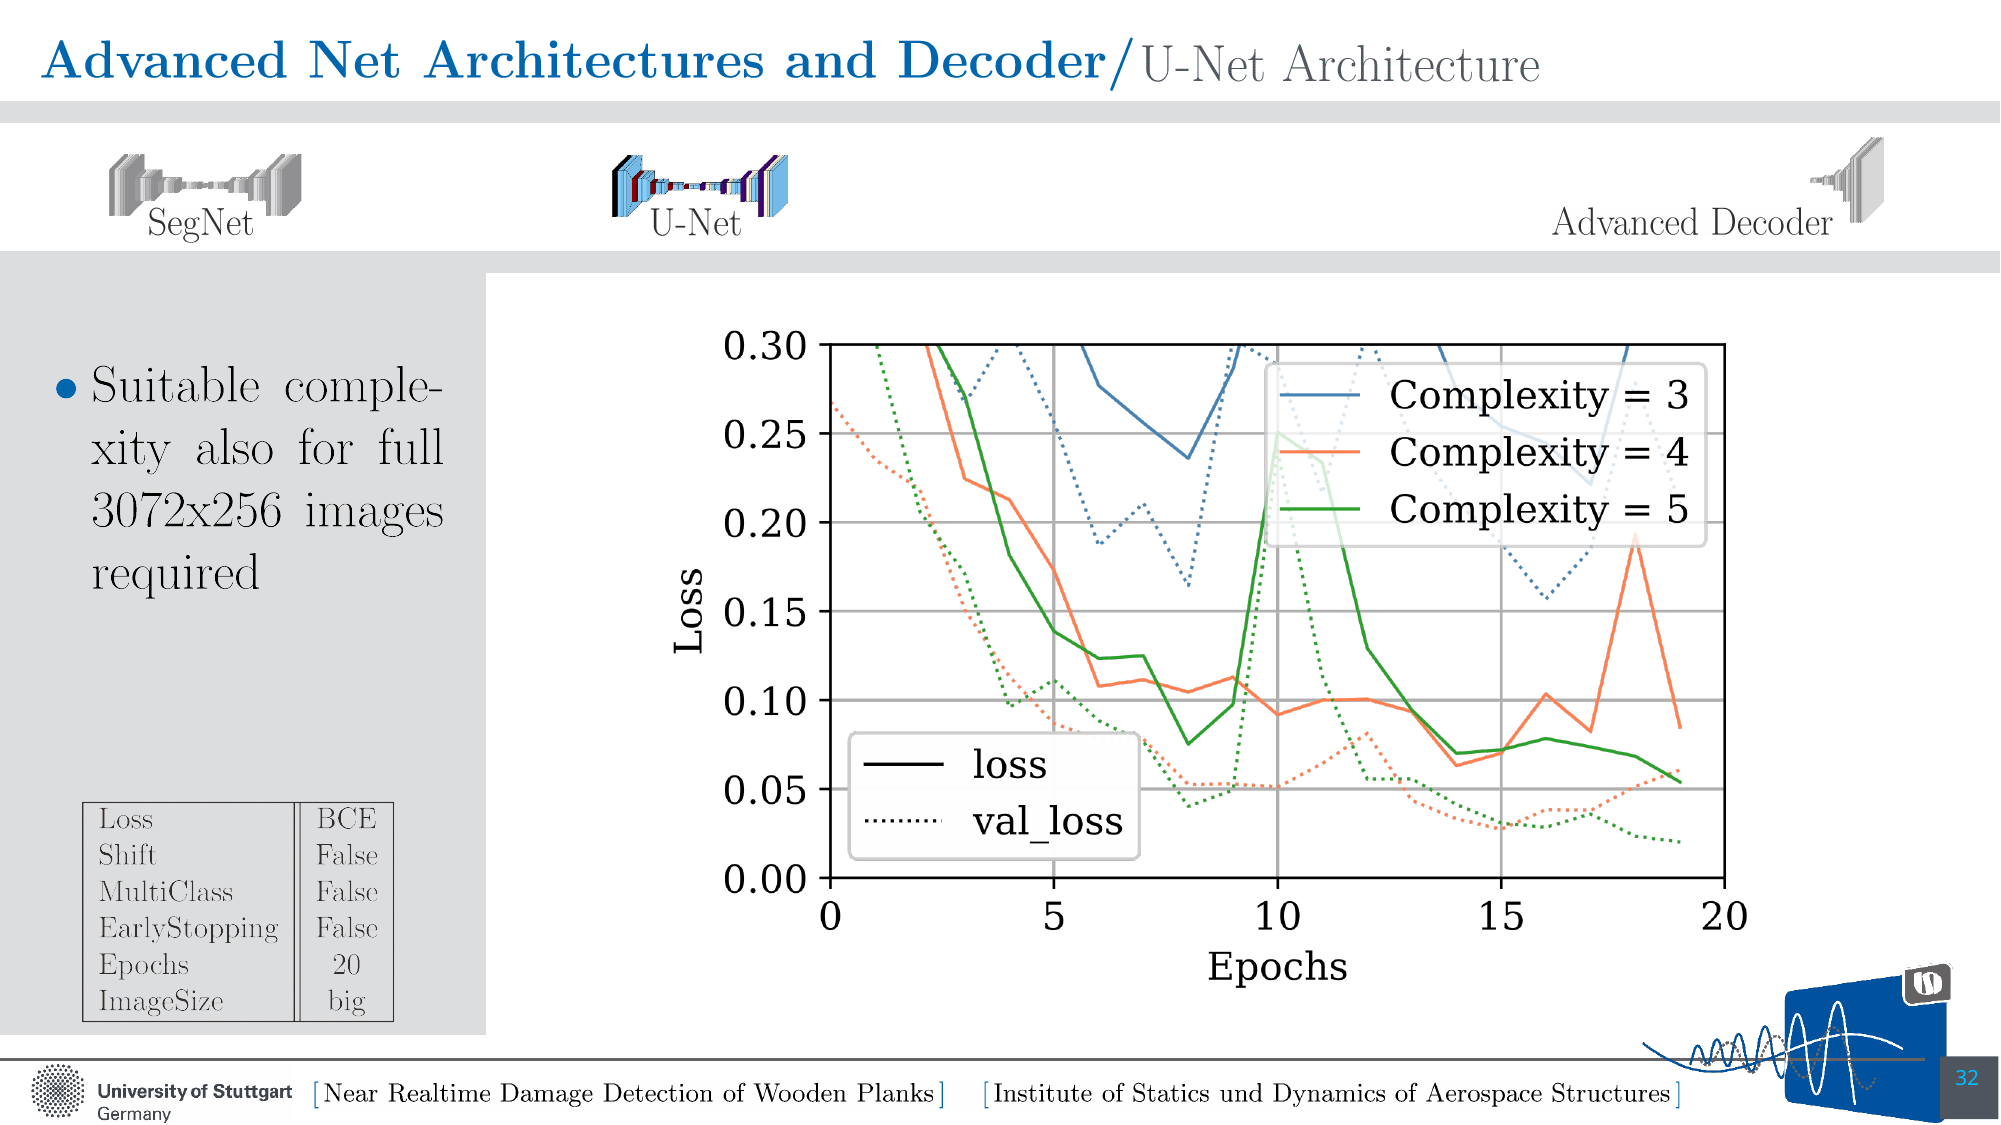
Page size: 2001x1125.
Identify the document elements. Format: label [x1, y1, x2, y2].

picture [609, 155, 790, 237]
picture [81, 799, 395, 1024]
picture [107, 154, 304, 243]
text_box [0, 273, 487, 1035]
picture [1141, 43, 1540, 84]
picture [0, 306, 1953, 1123]
picture [54, 364, 443, 601]
picture [1551, 136, 1887, 236]
text_box [0, 251, 2000, 273]
picture [41, 36, 1134, 92]
text_box [0, 101, 2000, 123]
